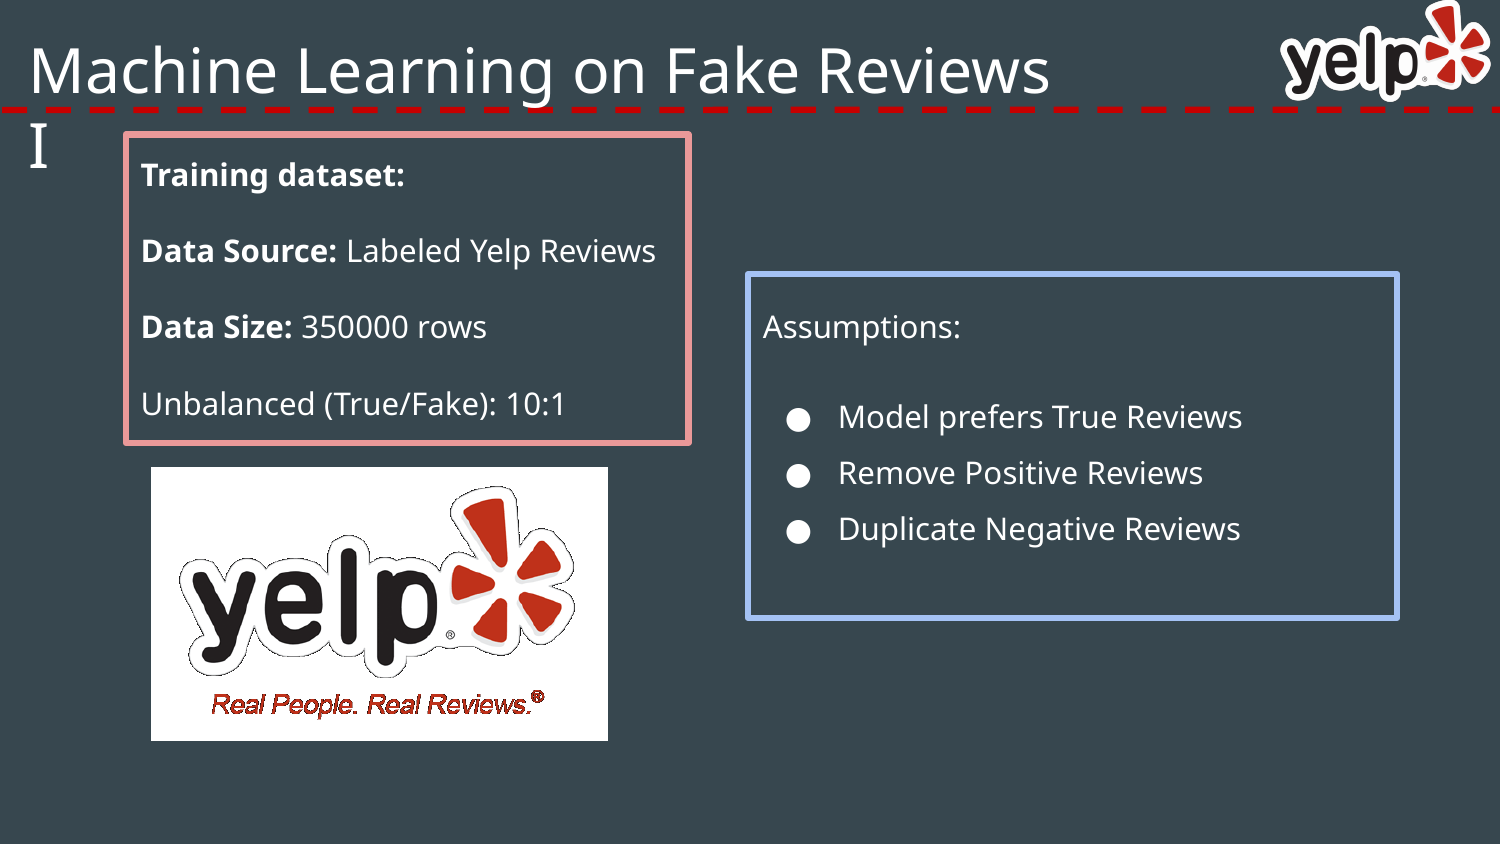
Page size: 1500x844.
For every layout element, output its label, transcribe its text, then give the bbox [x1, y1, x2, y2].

picture [1280, 0, 1491, 102]
title Machine Learning on Fake Reviews I [13, 16, 1095, 111]
list Training dataset: Data Source: Labeled Yelp Reviews Data Size: 350000 rows Unbalanced (True/Fake): 10:1 [125, 134, 689, 443]
picture [150, 467, 608, 742]
list Assumptions: Model prefers True Reviews Remove Positive Reviews Duplicate Negative Reviews [747, 274, 1398, 618]
